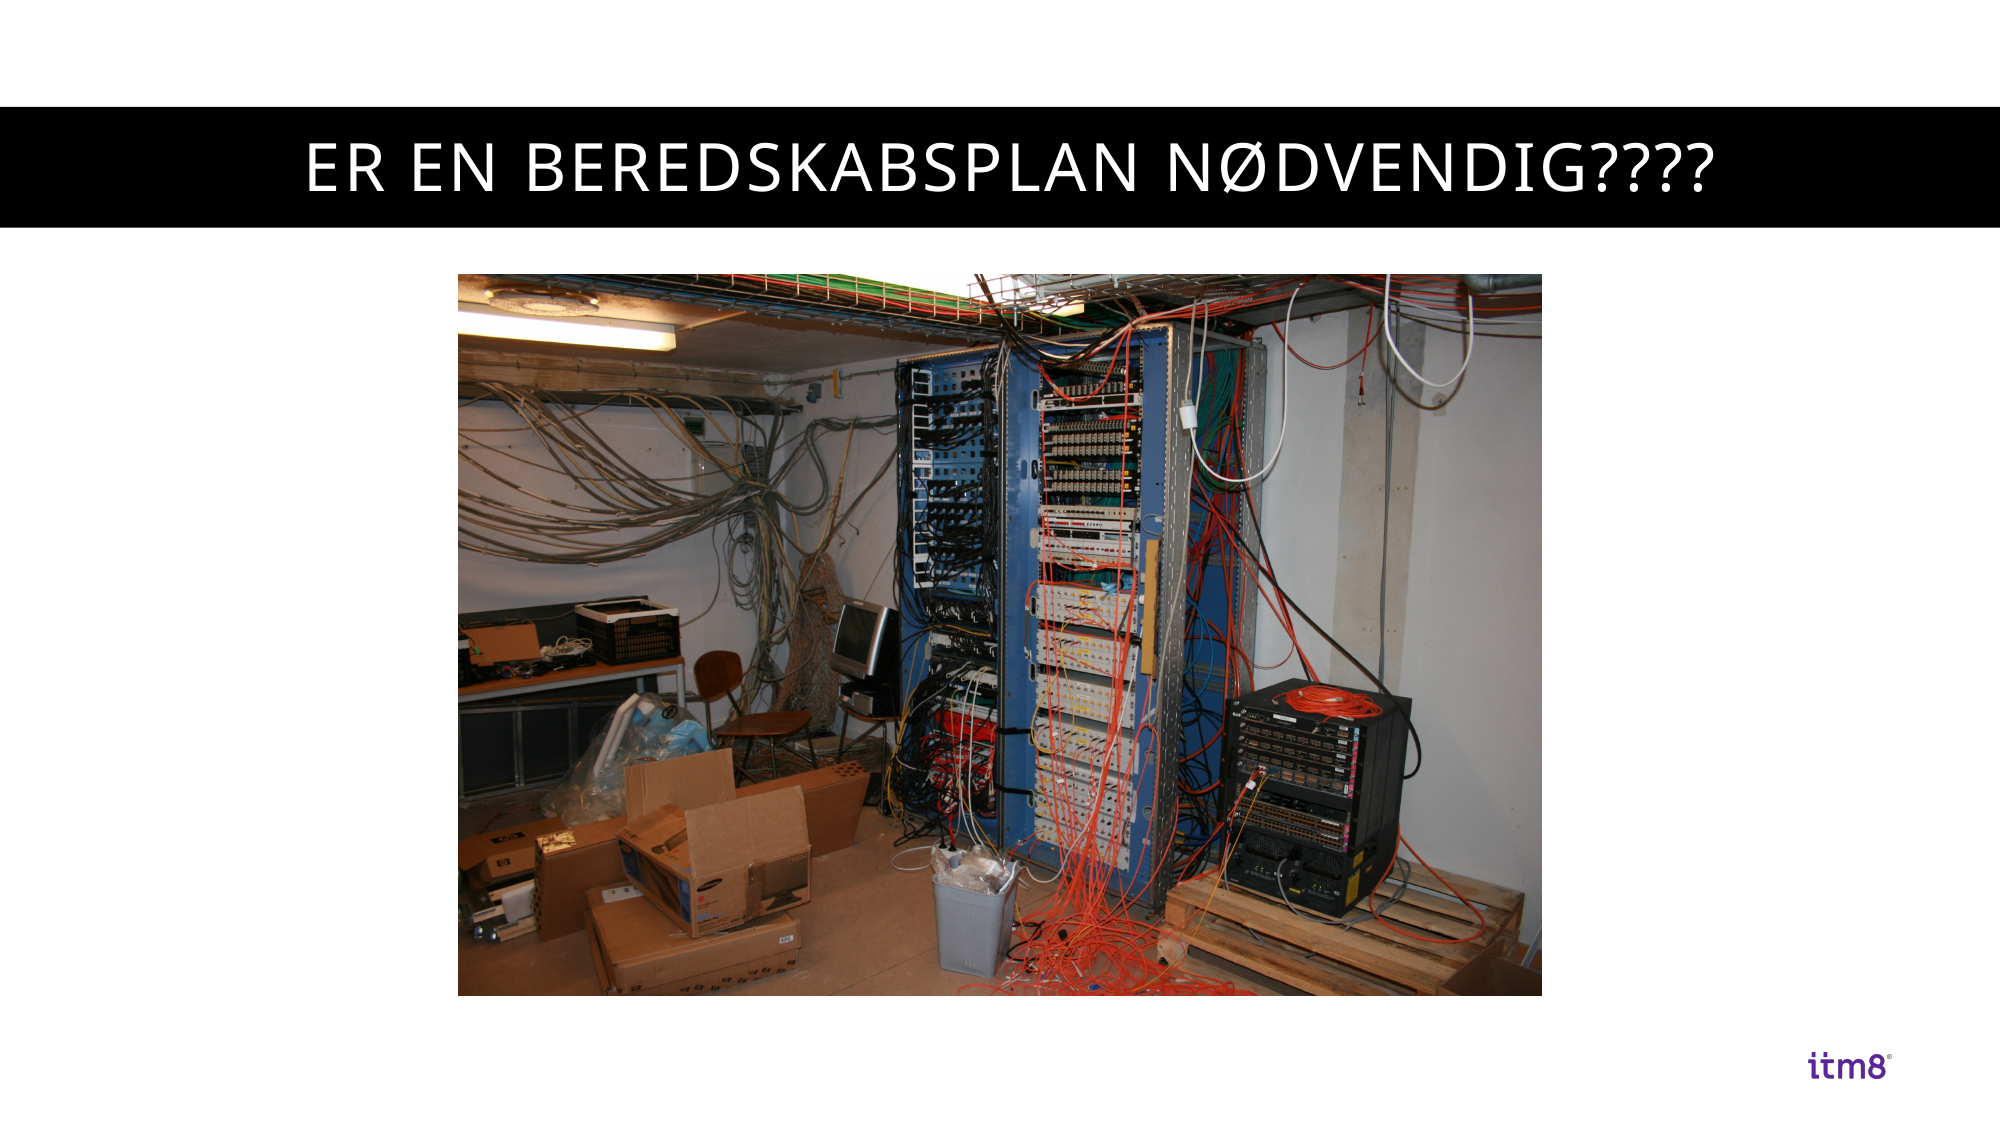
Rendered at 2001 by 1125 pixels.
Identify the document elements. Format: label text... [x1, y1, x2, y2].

text_box [0, 106, 2000, 229]
picture [457, 274, 1542, 996]
picture [1808, 1052, 1892, 1079]
title Er en beredskabsplan nødvendig???? [91, 105, 1931, 228]
